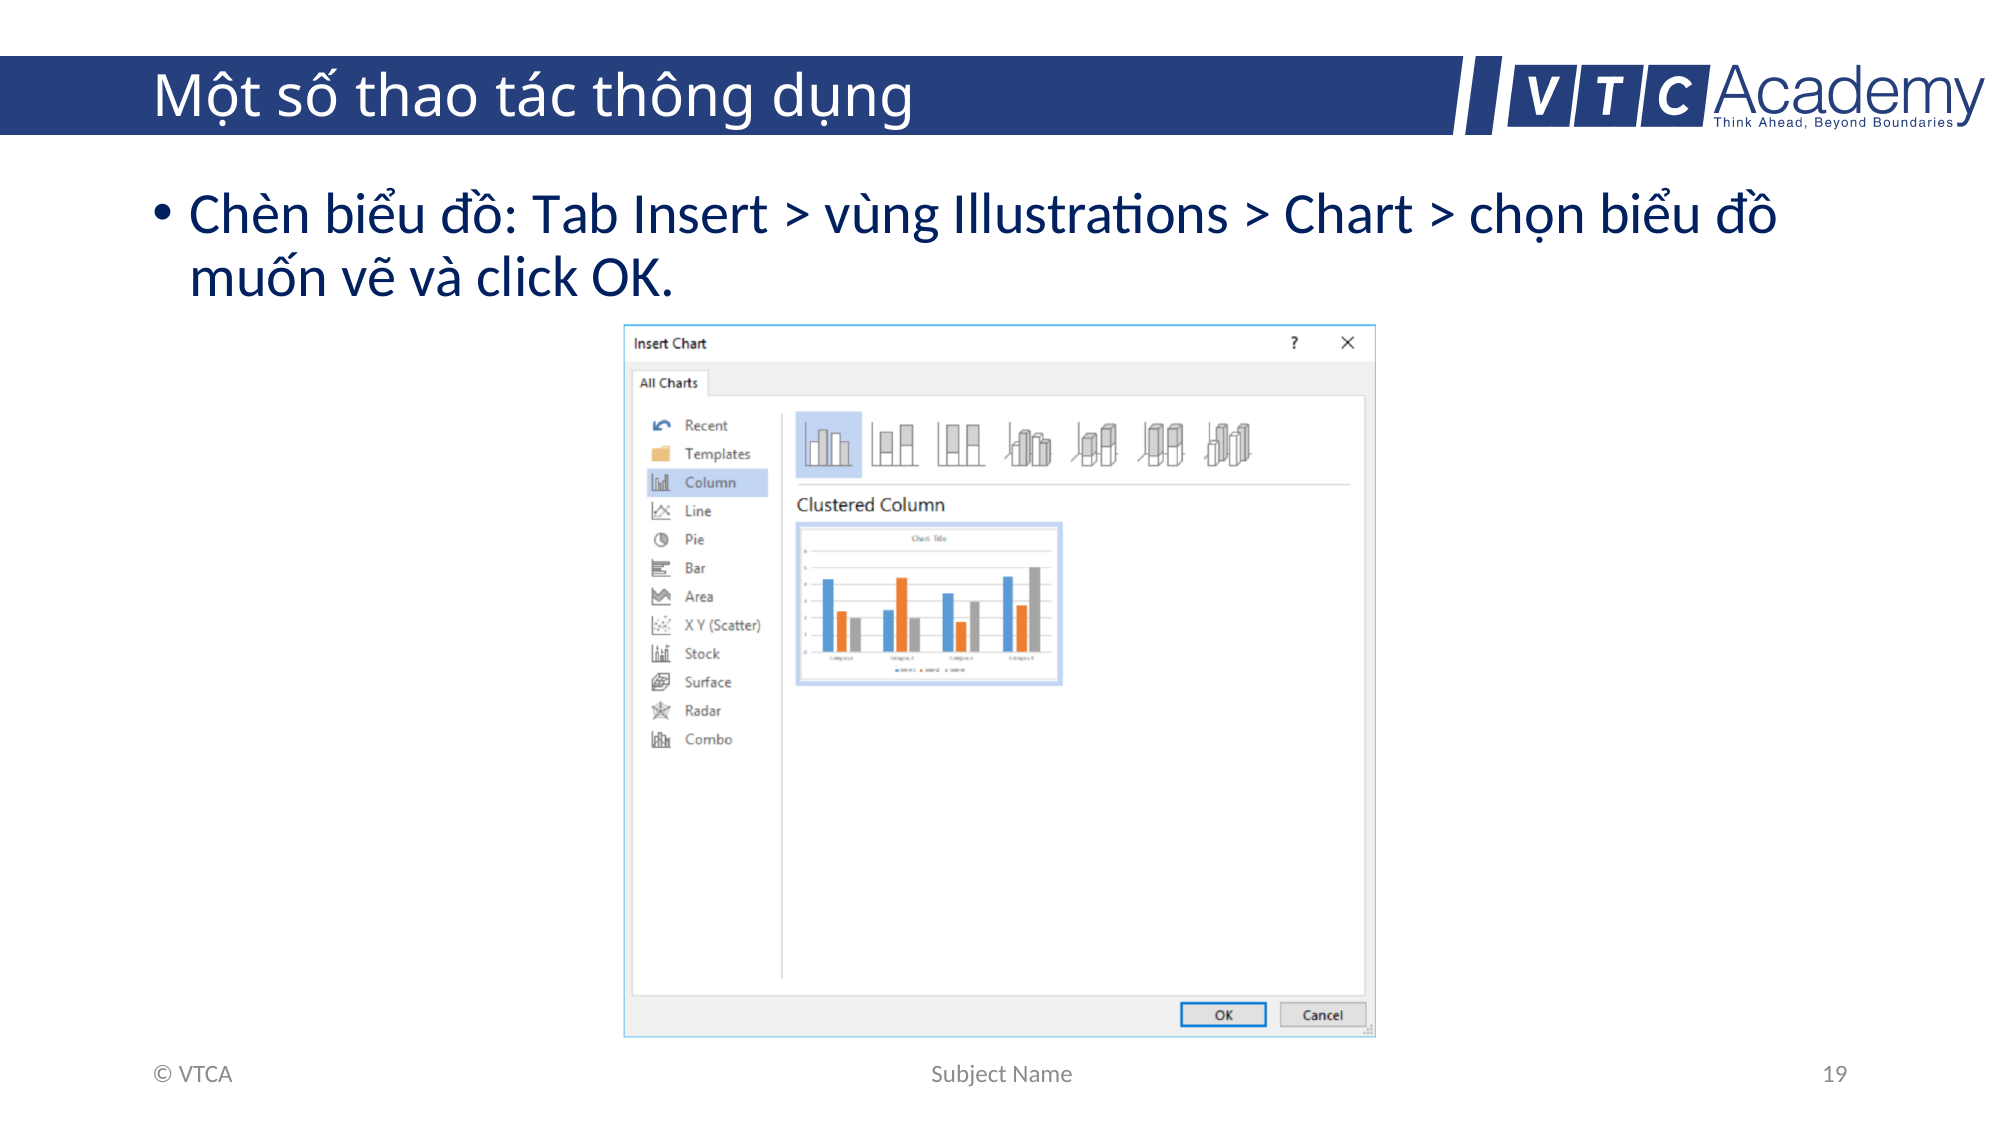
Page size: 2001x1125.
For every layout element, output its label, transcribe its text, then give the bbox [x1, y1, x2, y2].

slide_number 19 [1640, 1042, 1863, 1103]
picture [615, 318, 1384, 1042]
footer Subject Name [388, 1042, 1617, 1103]
slide_number © VTCA [137, 1042, 365, 1103]
title Một số thao tác thông dụng [137, 43, 1863, 152]
list Chèn biểu đồ: Tab Insert > vùng Illustrations > Chart > chọn biểu đồ muốn vẽ và click OK. [137, 176, 1863, 1018]
picture [1863, 50, 2001, 144]
picture [0, 56, 137, 135]
